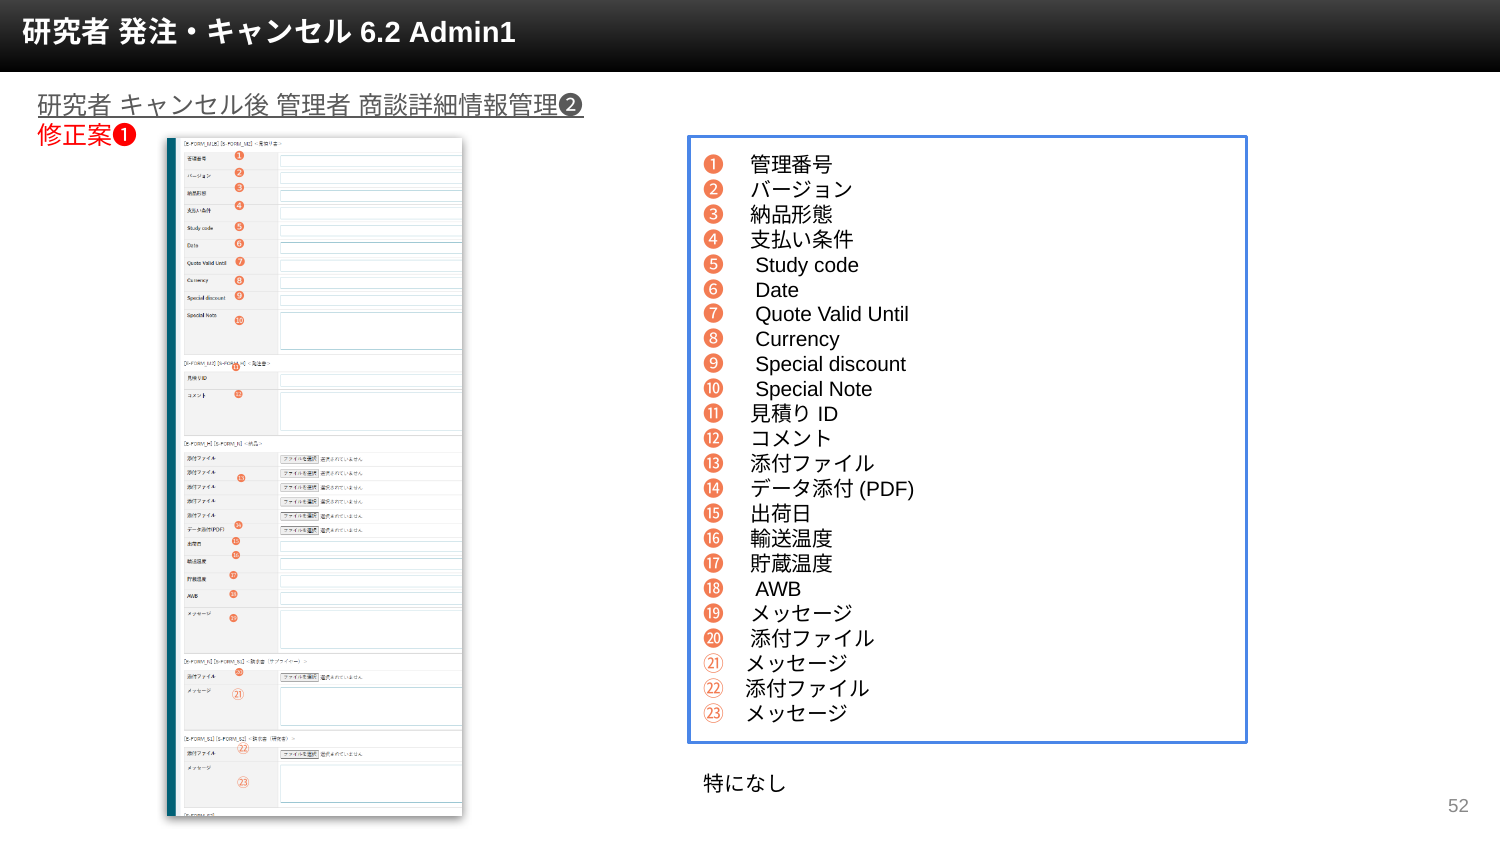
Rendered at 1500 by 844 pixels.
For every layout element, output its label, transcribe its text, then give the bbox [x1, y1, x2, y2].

text_box ❶ 管理番号 ❷ バージョン ❸ 納品形態 ❹ 支払い条件 ❺ Study code ❻ Date ❼ Quote Valid Until ❽ Currency ❾ Special discount ❿ Special Note ⓫ 見積りID ⓬ コメント ⓭ 添付ファイル ⓮ データ添付(PDF) ⓯ 出荷日 ⓰ 輸送温度 ⓱ 貯蔵温度 ⓲ AWB ⓳ メッセージ ⓴ 添付ファイル ㉑ メッセージ ㉒ 添付ファイル ㉓ メッセージ [688, 136, 1247, 743]
picture [176, 137, 463, 816]
text_box ‹#› [1378, 782, 1481, 827]
text_box 特になし [688, 758, 1264, 809]
text_box 研究者 キャンセル後 管理者 商談詳細情報管理❷ 修正案❶ [22, 75, 1430, 165]
text_box [0, 0, 1500, 72]
text_box 研究者 発注・キャンセル6.2 Admin1 [22, 13, 1291, 59]
